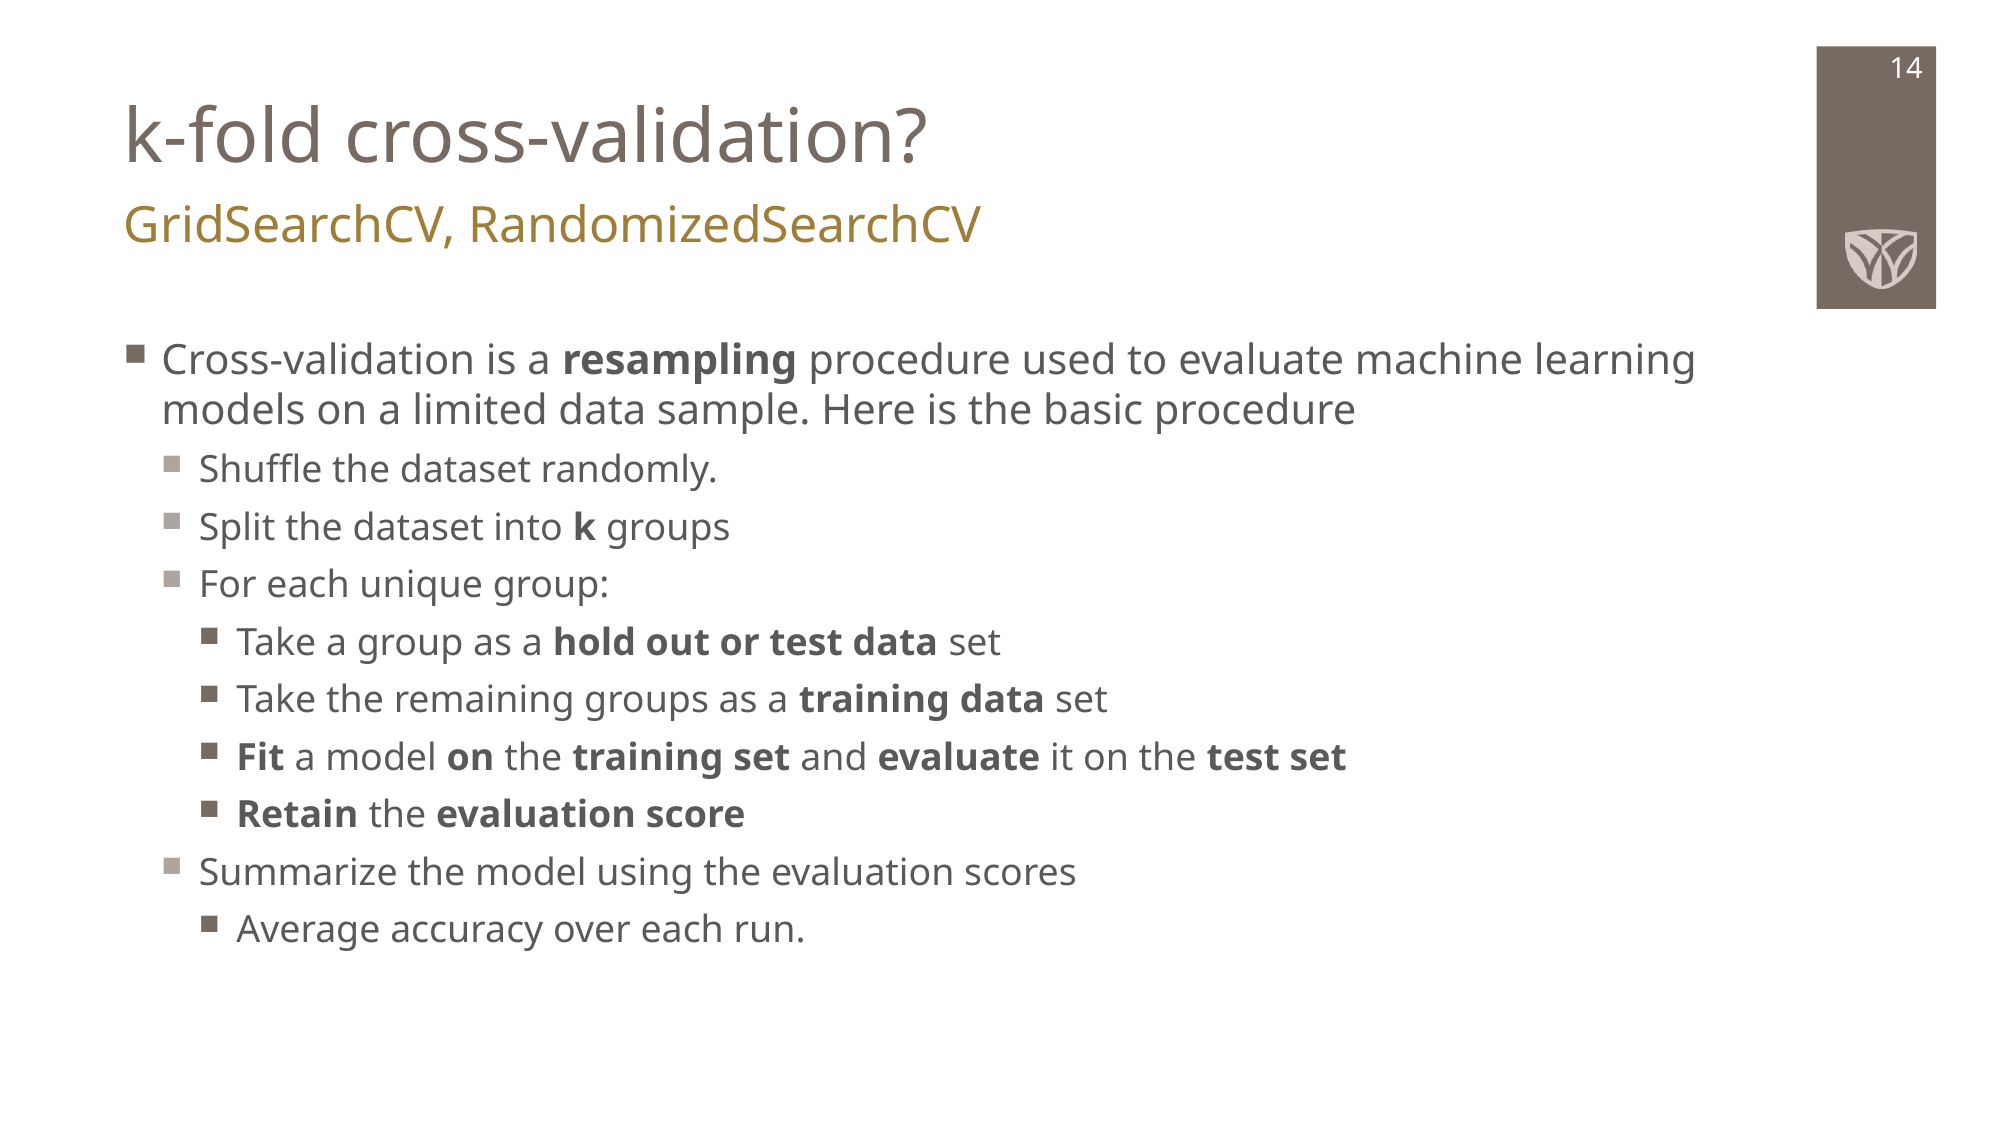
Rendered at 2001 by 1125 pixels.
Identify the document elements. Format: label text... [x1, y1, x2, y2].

slide_number 14 [1816, 39, 1938, 100]
list GridSearchCV, RandomizedSearchCV [109, 185, 1763, 313]
list Cross-validation is a resampling procedure used to evaluate machine learning models on a limited data sample. Here is the basic procedure Shuffle the dataset randomly. Split the dataset into k groups For each unique group: Take a group as a hold out or test data set Take the remaining groups as a training data set Fit a model on the training set and evaluate it on the test set Retain the evaluation score Summarize the model using the evaluation scores Average accuracy over each run. [109, 324, 1762, 1005]
title k-fold cross-validation? [109, 22, 1762, 185]
